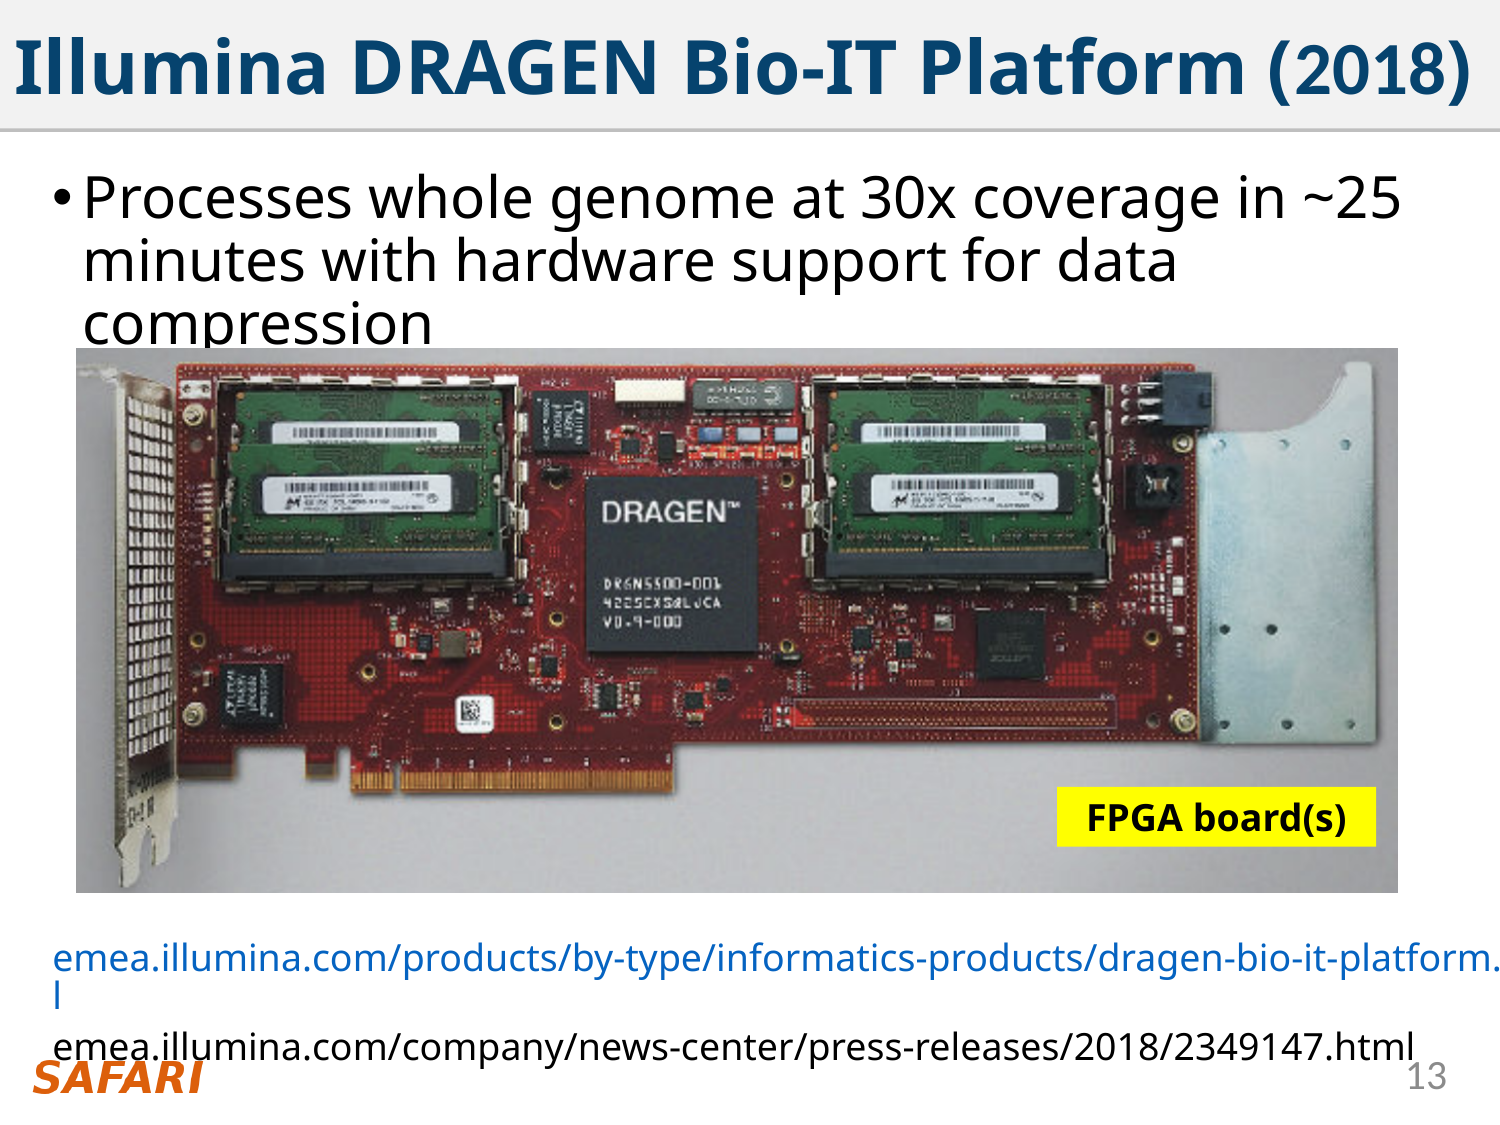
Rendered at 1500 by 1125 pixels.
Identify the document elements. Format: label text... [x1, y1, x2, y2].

picture [31, 1051, 209, 1104]
title Illumina DRAGEN Bio-IT Platform (2018) [0, 0, 1500, 129]
picture [76, 348, 1398, 893]
list Processes whole genome at 30x coverage in ~25 minutes with hardware support for data compression [37, 160, 1450, 927]
text_box emea.illumina.com/products/by-type/informatics-products/dragen-bio-it-platform.html emea.illumina.com/company/news-center/press-releases/2018/2349147.html [37, 927, 1500, 1044]
